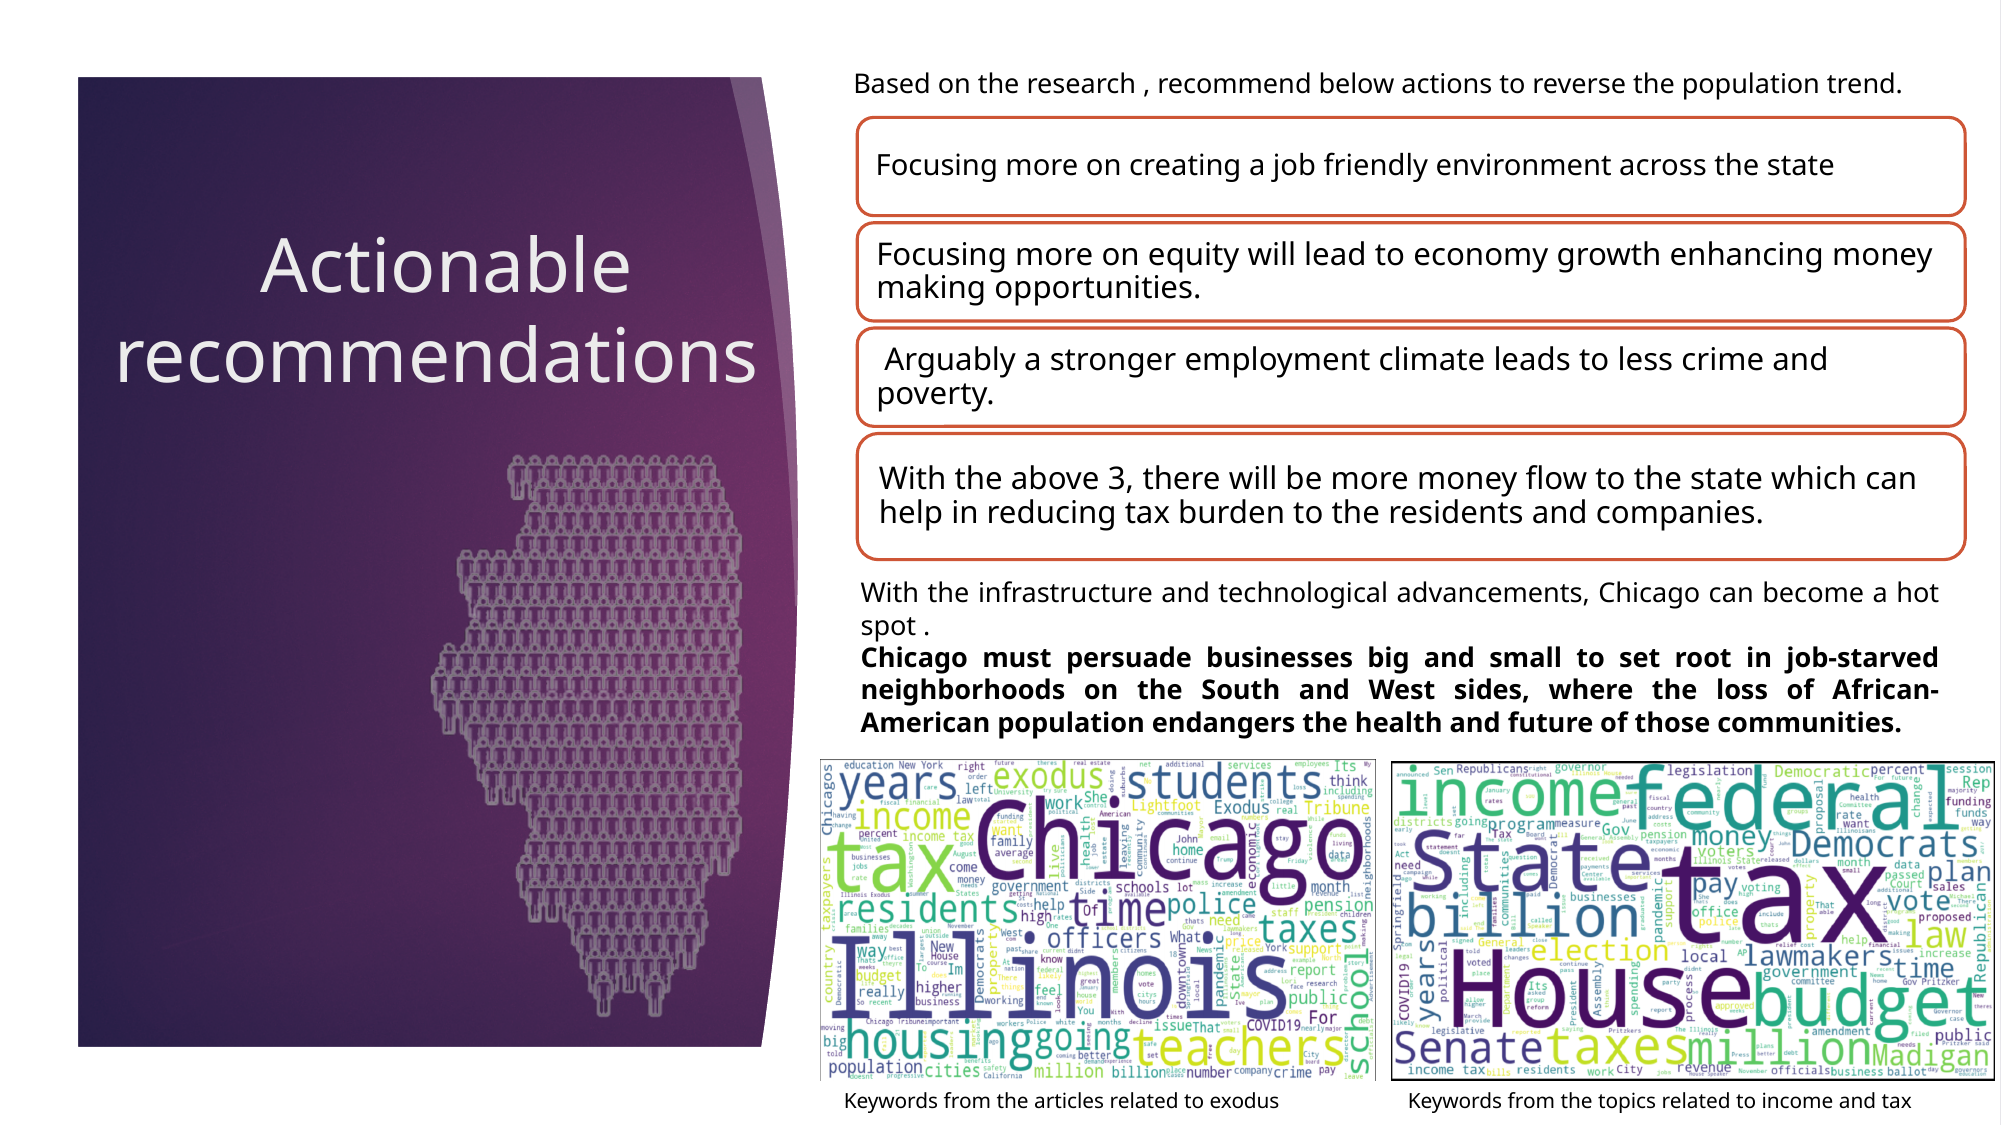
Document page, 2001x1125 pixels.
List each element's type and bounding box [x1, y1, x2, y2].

picture [820, 759, 1376, 1081]
text_box [856, 114, 1966, 563]
picture [390, 307, 812, 1057]
picture [1391, 761, 1996, 1081]
text_box [0, 0, 2000, 1125]
